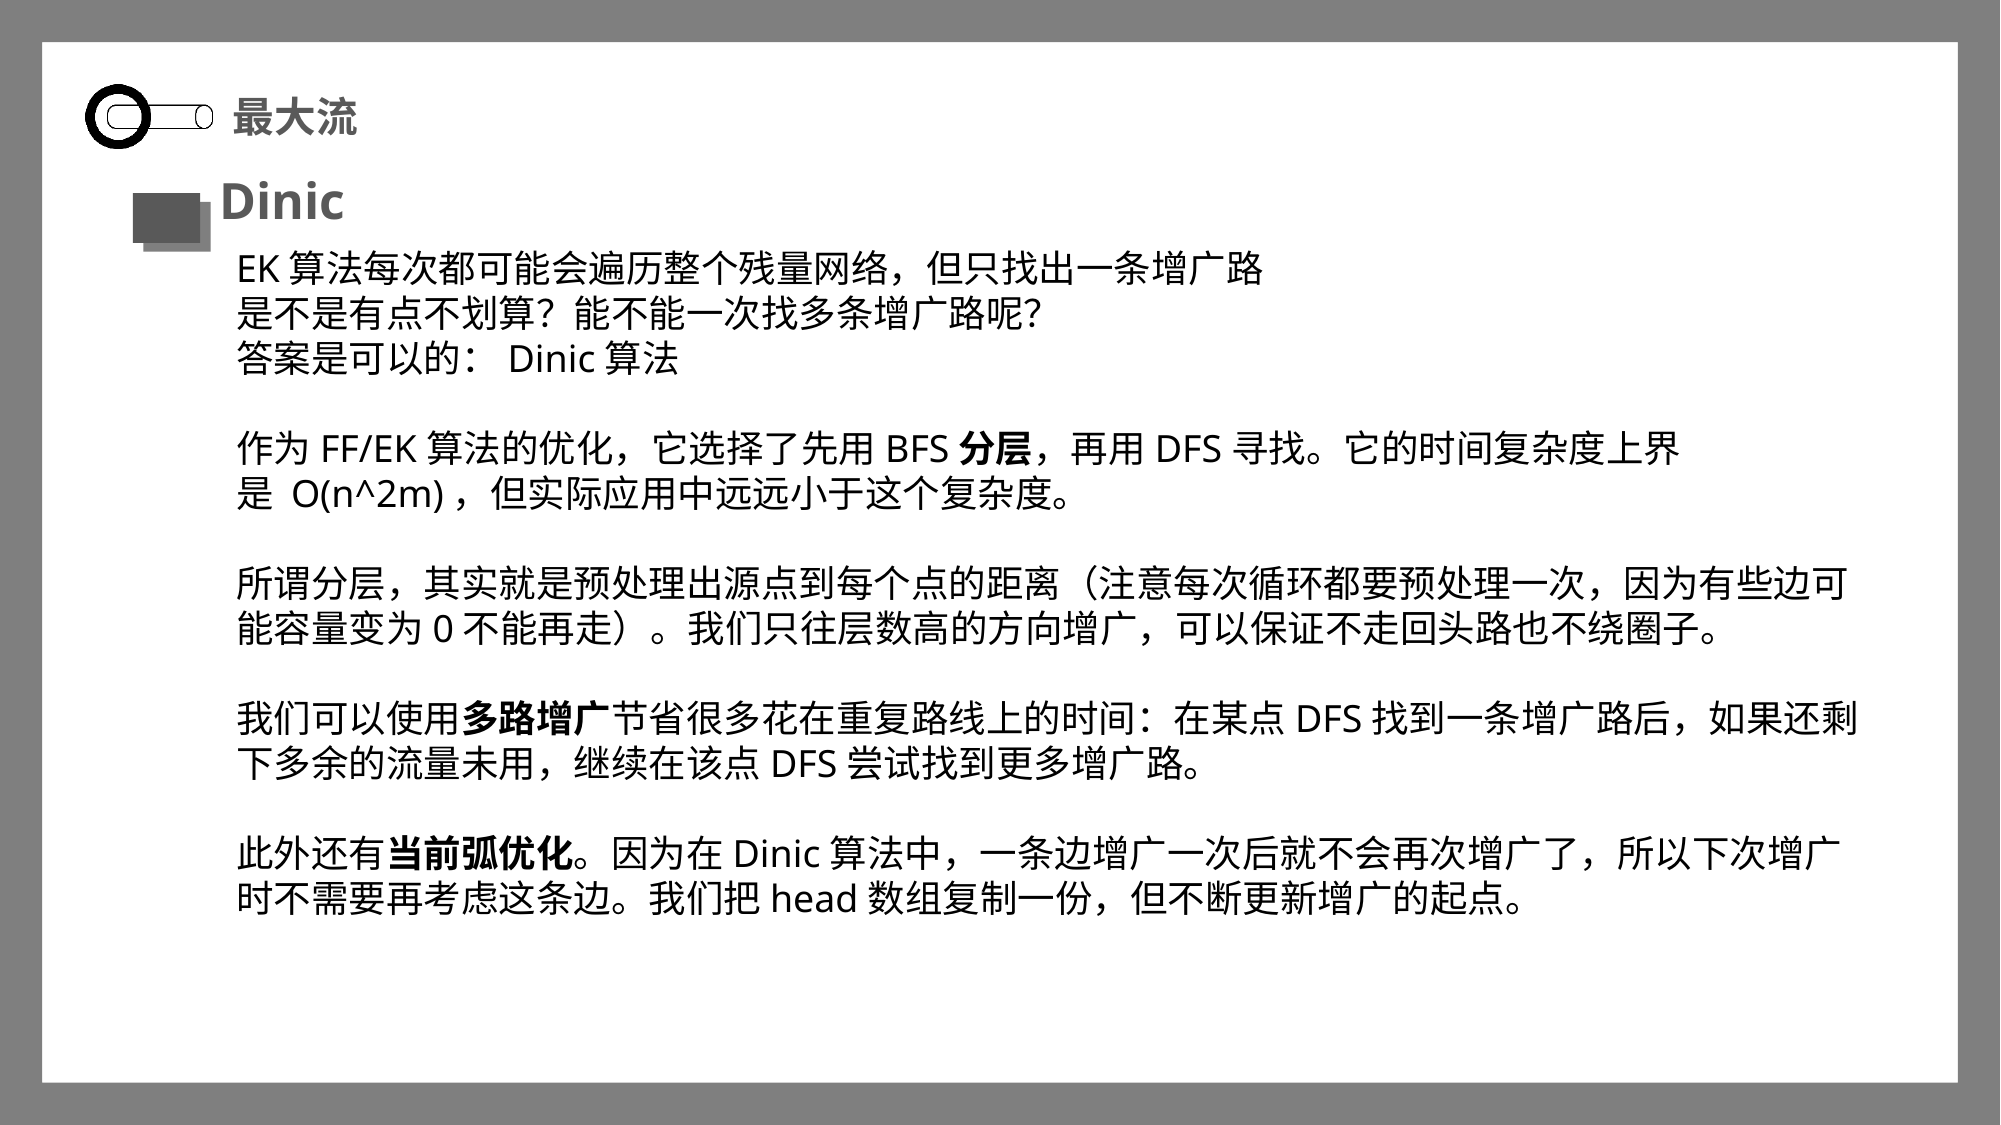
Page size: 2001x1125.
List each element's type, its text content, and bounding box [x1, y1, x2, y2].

text_box [0, 0, 2000, 1125]
text_box [142, 201, 212, 253]
text_box EK算法每次都可能会遍历整个残量网络，但只找出一条增广路 是不是有点不划算？能不能一次找多条增广路呢？ 答案是可以的：Dinic算法 作为FF/EK算法的优化，它选择了先用BFS分层，再用DFS寻找。它的时间复杂度上界是 O(n^2m)，但实际应用中远远小于这个复杂度。 所谓分层，其实就是预处理出源点到每个点的距离（注意每次循环都要预处理一次，因为有些边可能容量变为0不能再走）。我们只往层数高的方向增广，可以保证不走回头路也不绕圈子。 我们可以使用多路增广节省很多花在重复路线上的时间：在某点DFS找到一条增广路后，如果还剩下多余的流量未用，继续在该点DFS尝试找到更多增广路。 此外还有当前弧优化。因为在Dinic算法中，一条边增广一次后就不会再次增广了，所以下次增广时不需要再考虑这条边。我们把head数组复制一份，但不断更新增广的起点。 [221, 237, 1894, 1108]
text_box Dinic [219, 169, 870, 300]
text_box [132, 192, 201, 244]
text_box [85, 84, 759, 149]
